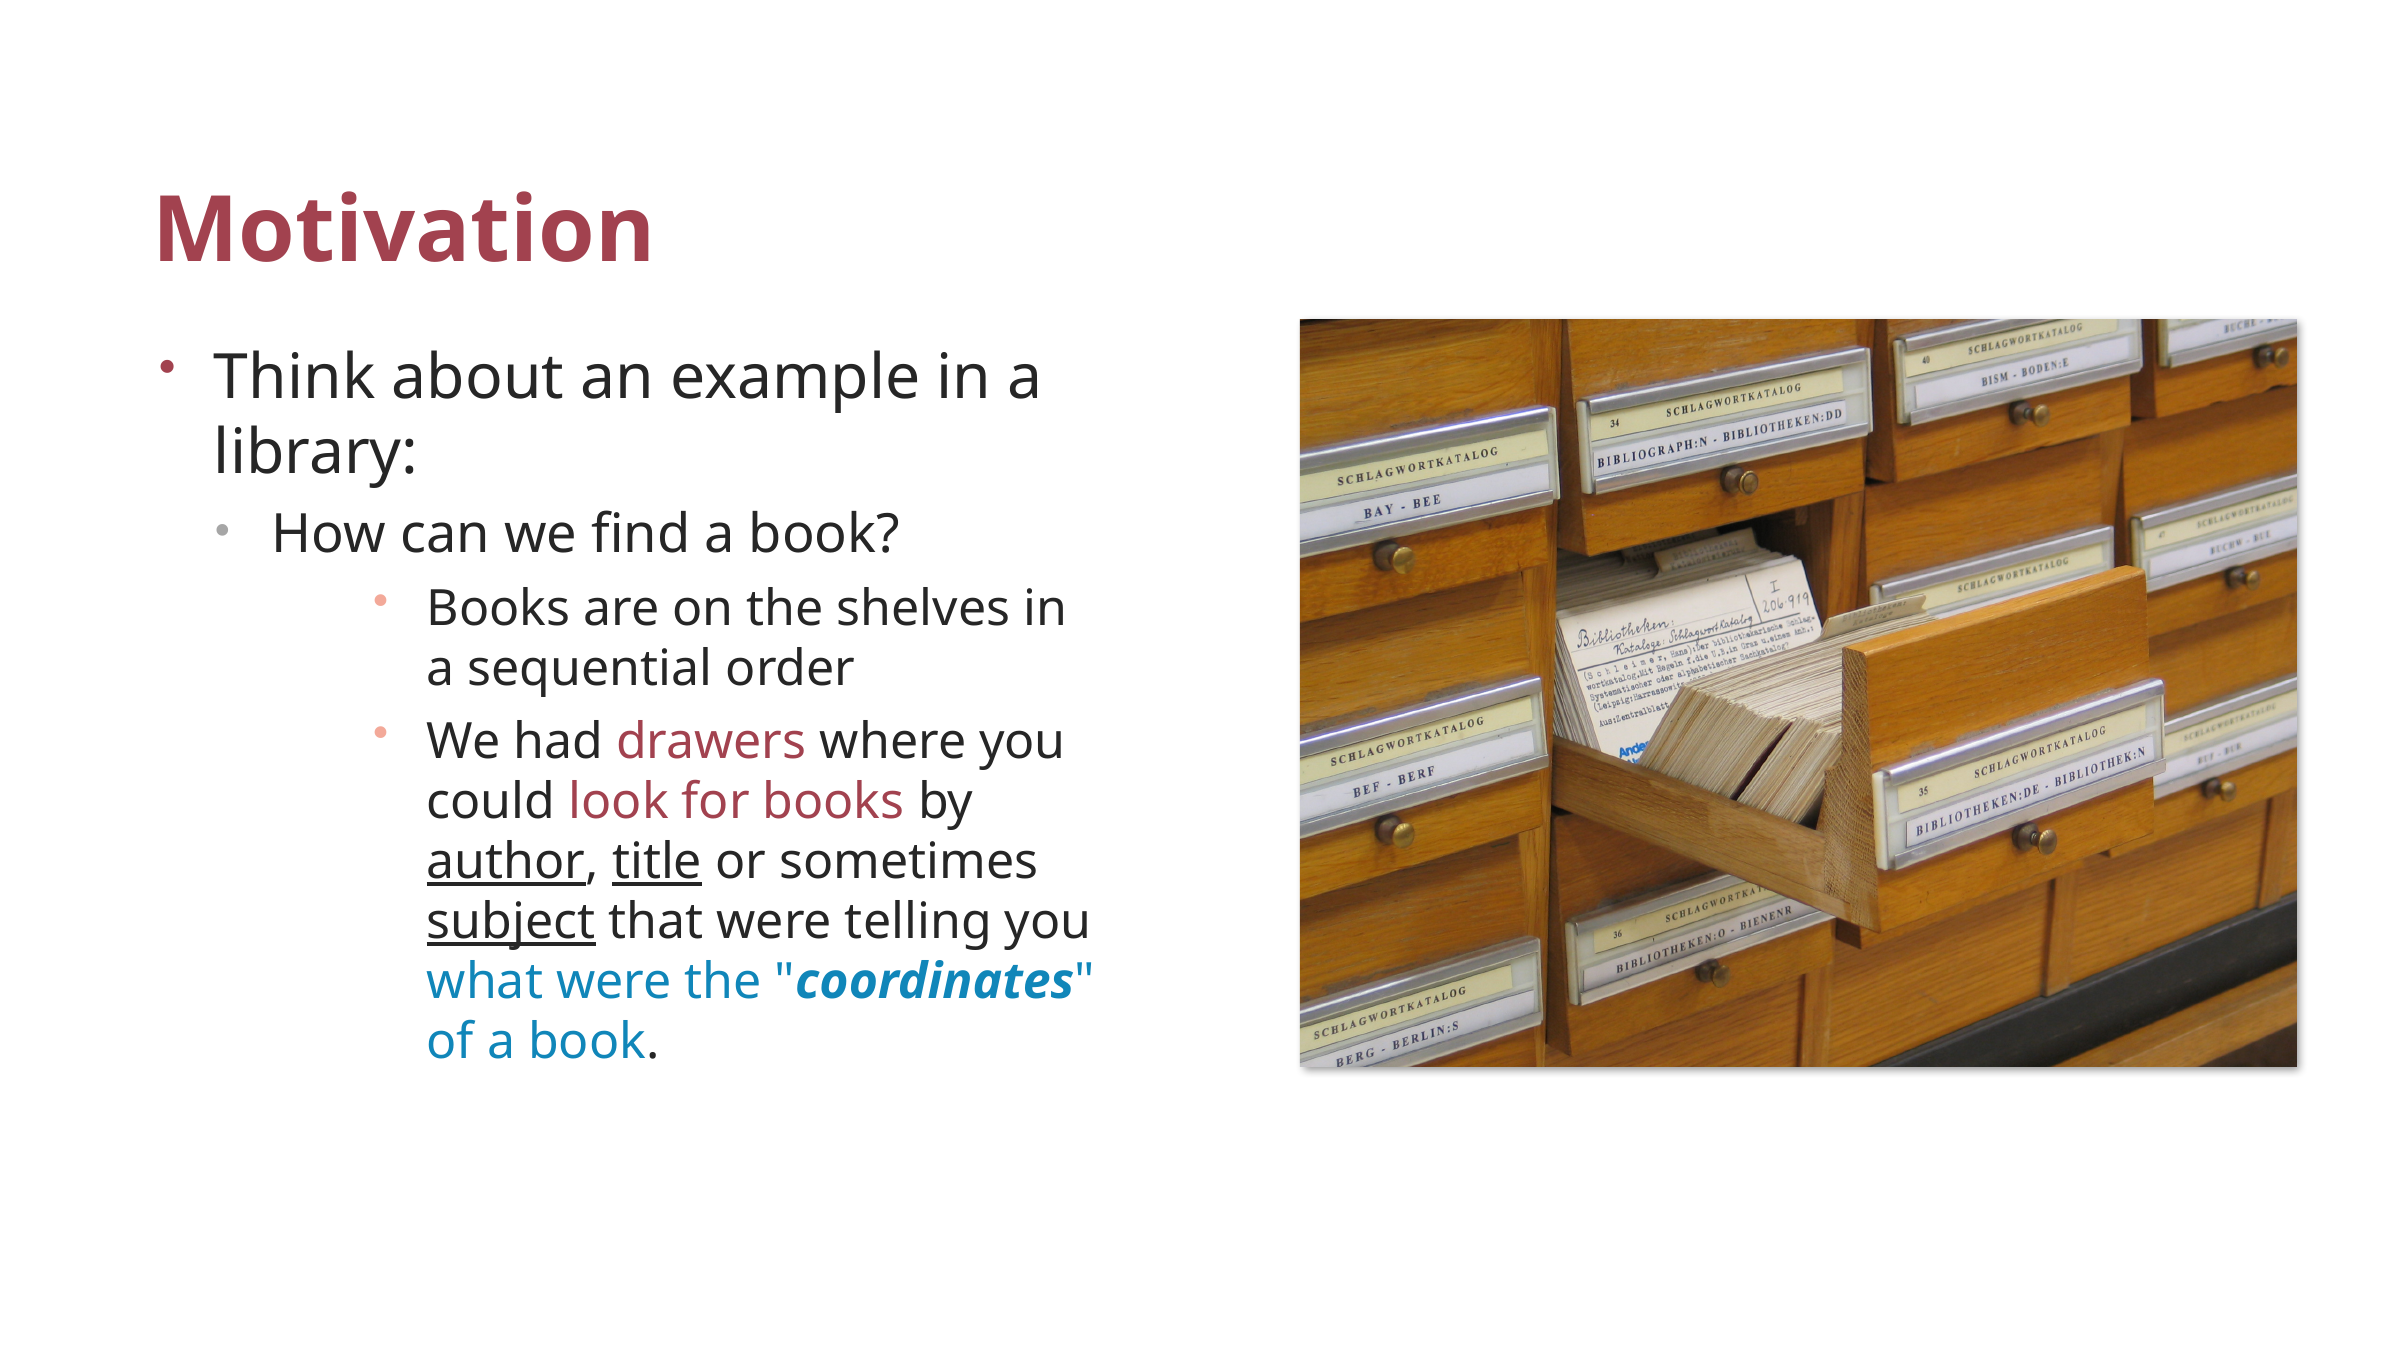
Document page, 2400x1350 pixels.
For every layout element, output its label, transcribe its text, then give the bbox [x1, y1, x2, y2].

title Motivation [137, 54, 2263, 288]
list Think about an example in a library: How can we find a book? Books are on the shelves in a sequential order We had drawers where you could look for books by author, title or sometimes subject that were telling you what were the "coordinates" of a book. [137, 324, 1125, 1200]
picture [1299, 319, 2298, 1067]
